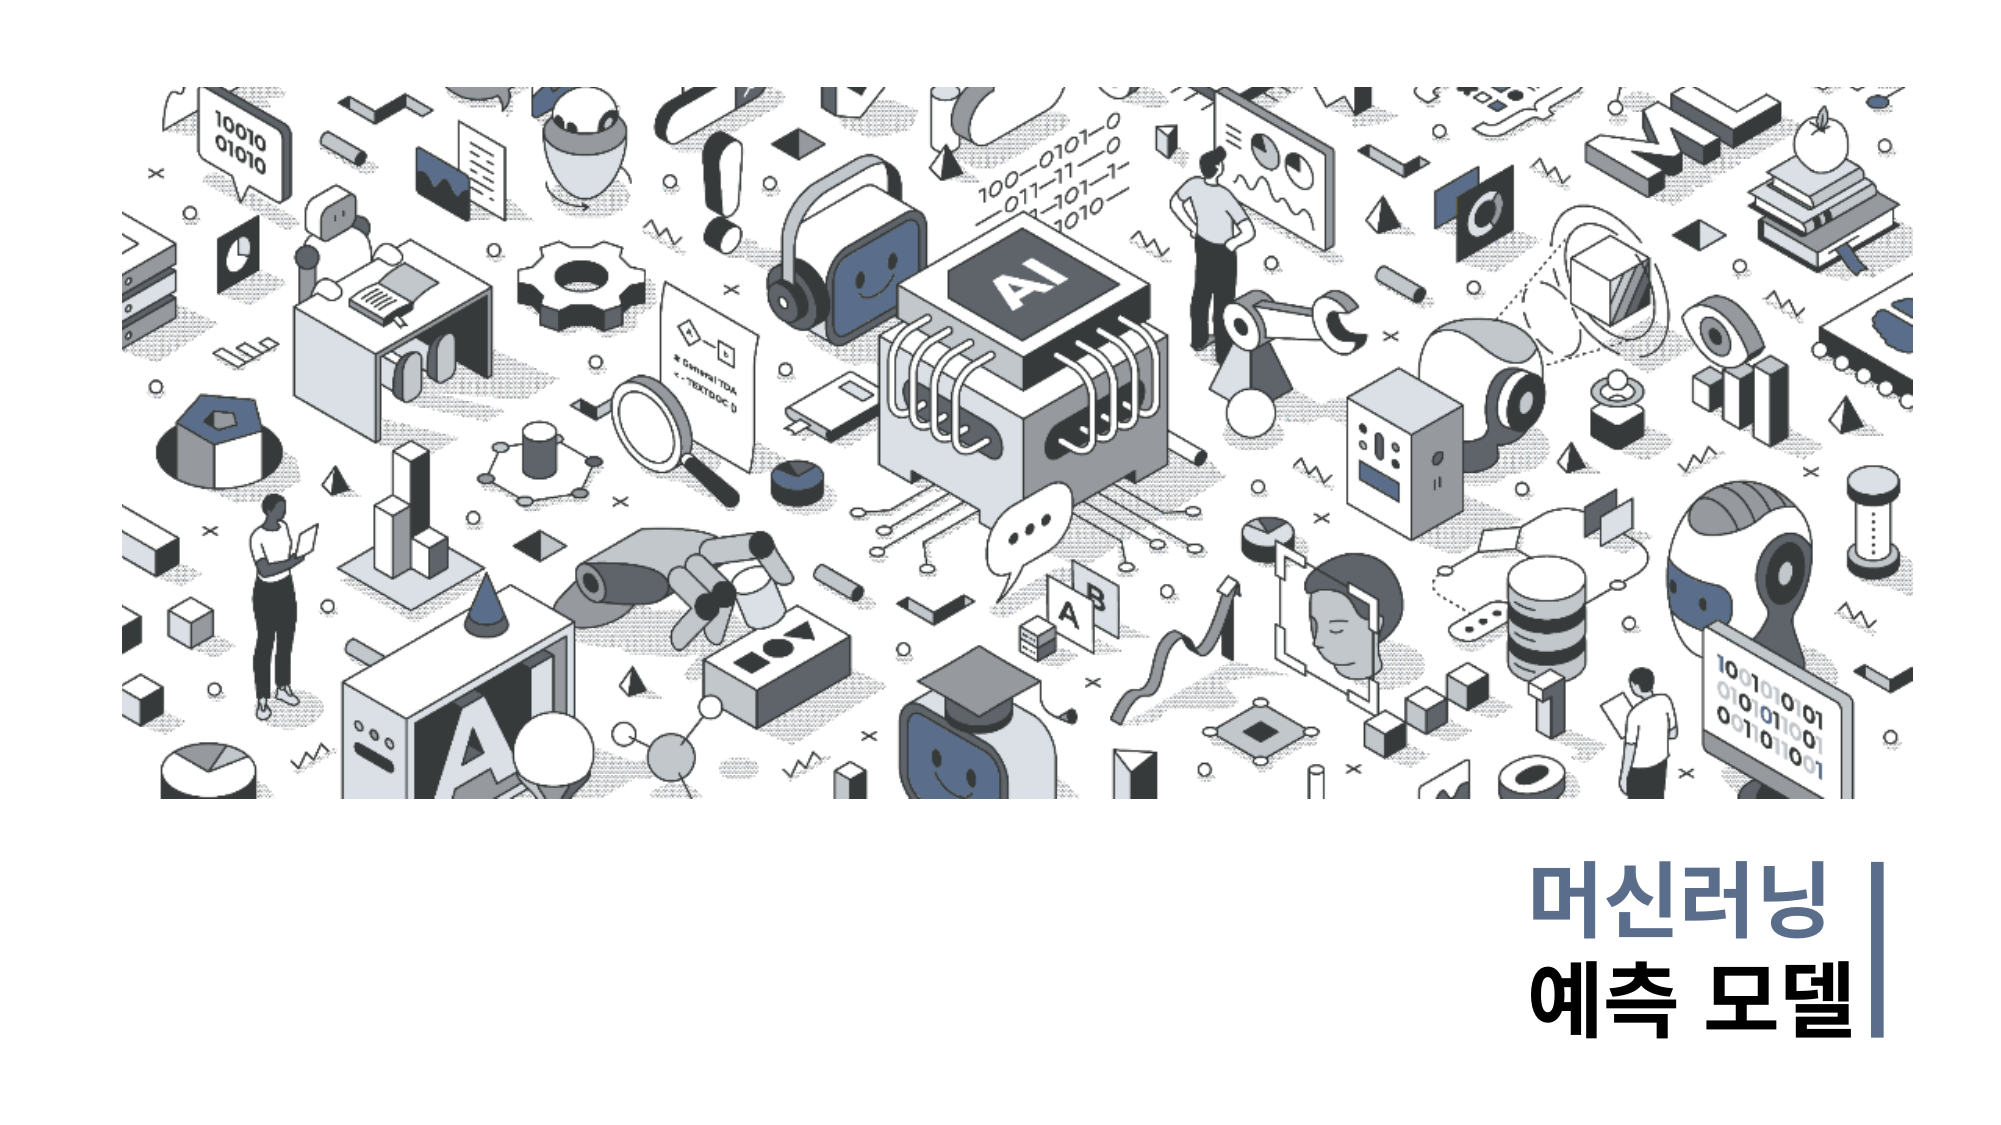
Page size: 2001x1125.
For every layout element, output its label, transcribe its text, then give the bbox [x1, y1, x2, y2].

text_box 머신러닝 예측 모델 [1253, 840, 1871, 1056]
text_box [1870, 861, 1885, 1039]
picture [122, 87, 1913, 799]
